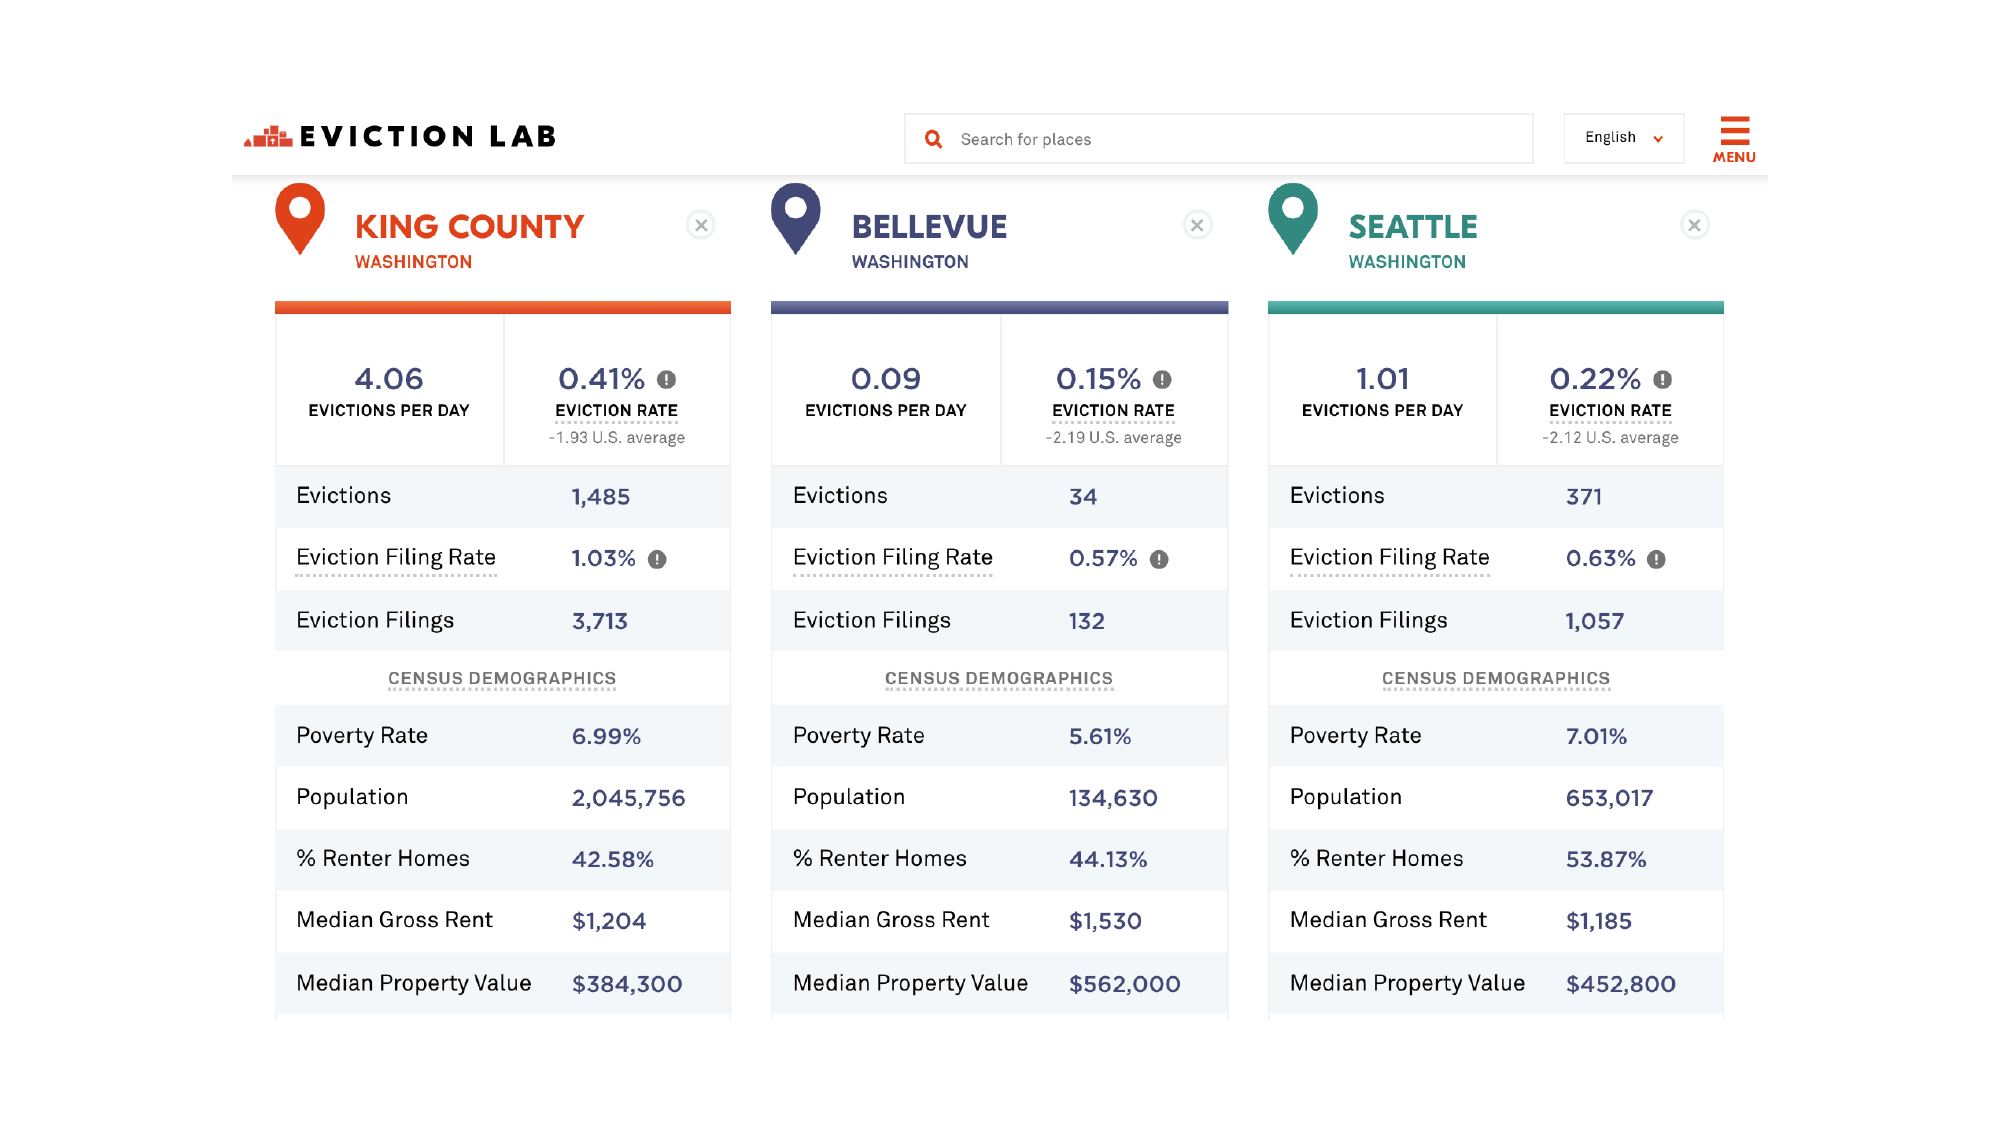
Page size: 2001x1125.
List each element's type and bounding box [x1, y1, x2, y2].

picture [231, 105, 1769, 1020]
